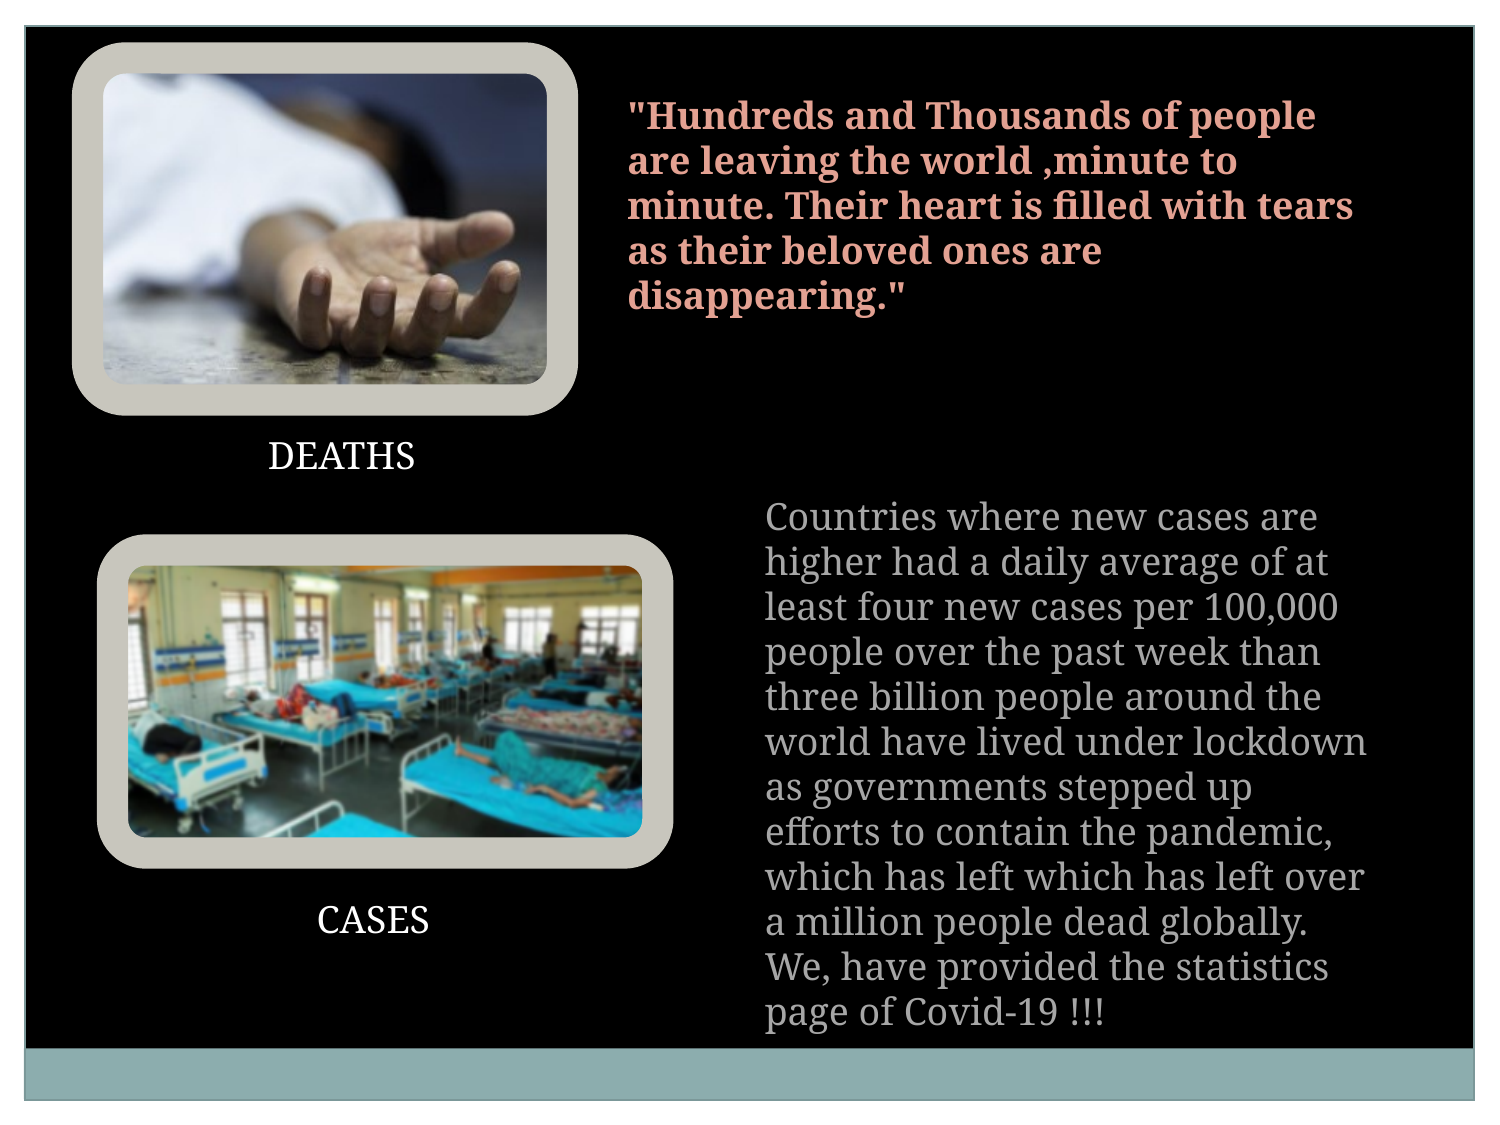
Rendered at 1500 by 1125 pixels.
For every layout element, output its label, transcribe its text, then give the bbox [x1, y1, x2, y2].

text_box DEATHS [253, 424, 431, 485]
picture [112, 549, 659, 854]
text_box Countries where new cases are higher had a daily average of at least four new cases per 100,000 people over the past week than three billion people around the world have lived under lockdown as governments stepped up efforts to contain the pandemic, which has left which has left over a million people dead globally. We, have provided the statistics page of Covid-19 !!! [750, 485, 1388, 1086]
picture [87, 57, 563, 401]
text_box "Hundreds and Thousands of people are leaving the world ,minute to minute. Their heart is filled with tears as their beloved ones are disappearing." [612, 85, 1388, 415]
text_box CASES [301, 888, 446, 994]
